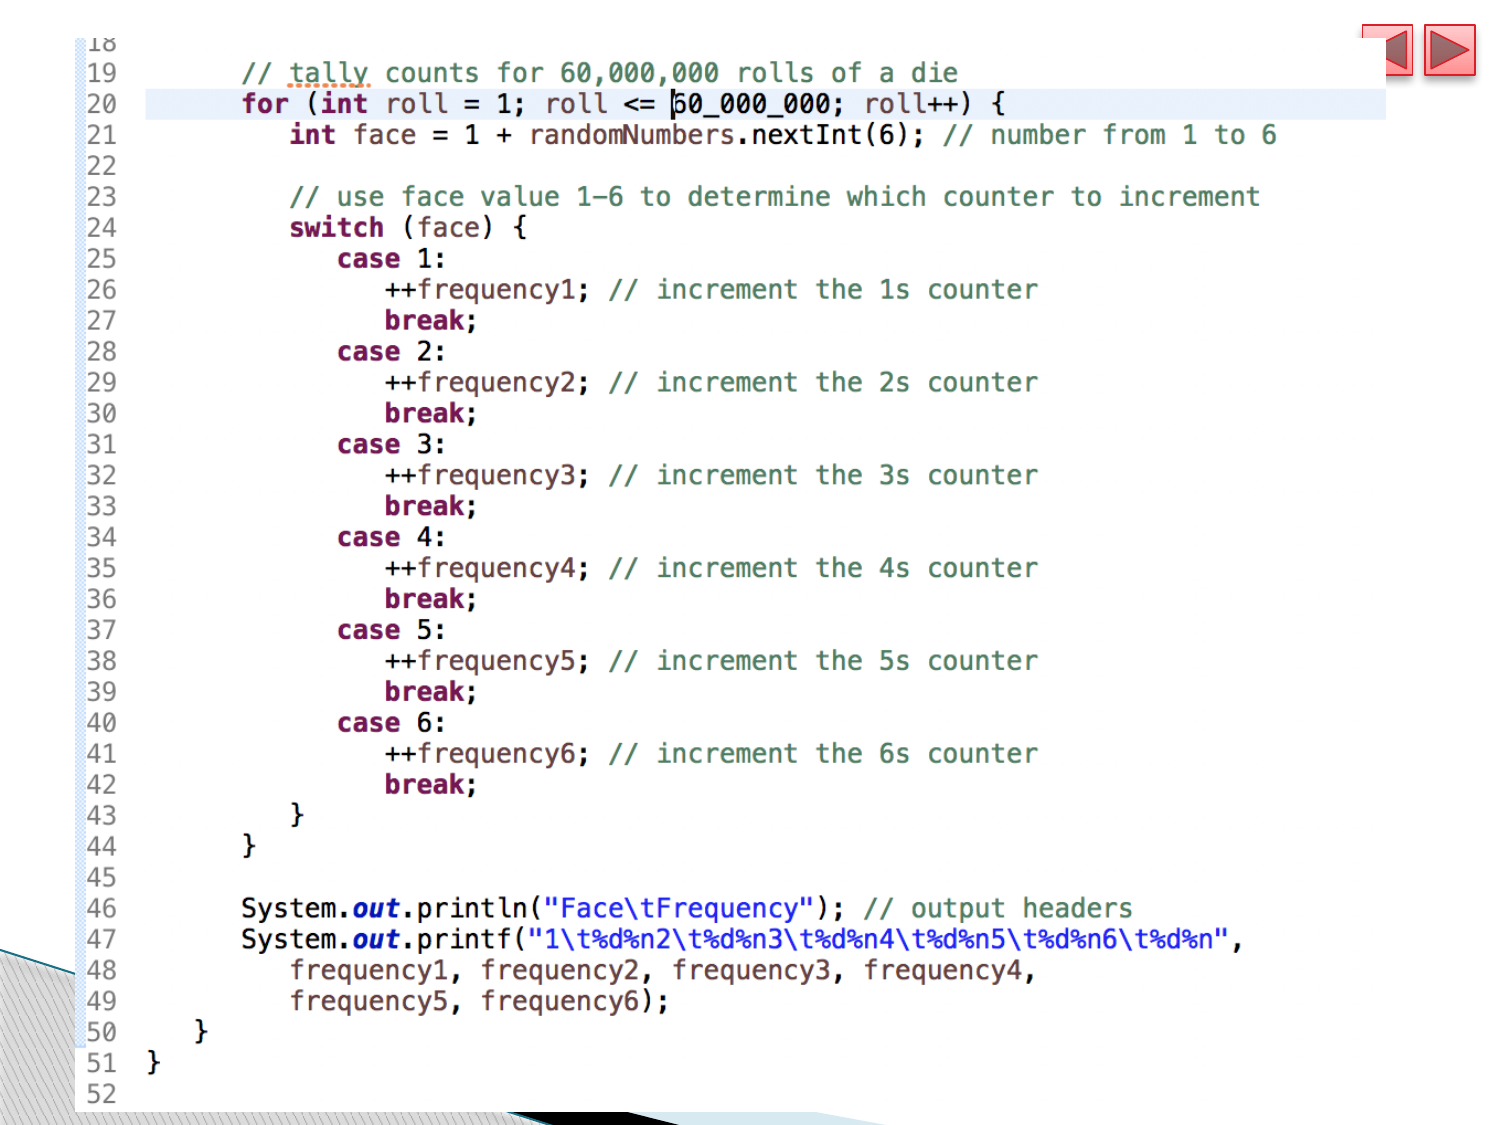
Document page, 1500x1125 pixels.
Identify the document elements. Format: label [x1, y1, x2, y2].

picture [74, 38, 1386, 1112]
